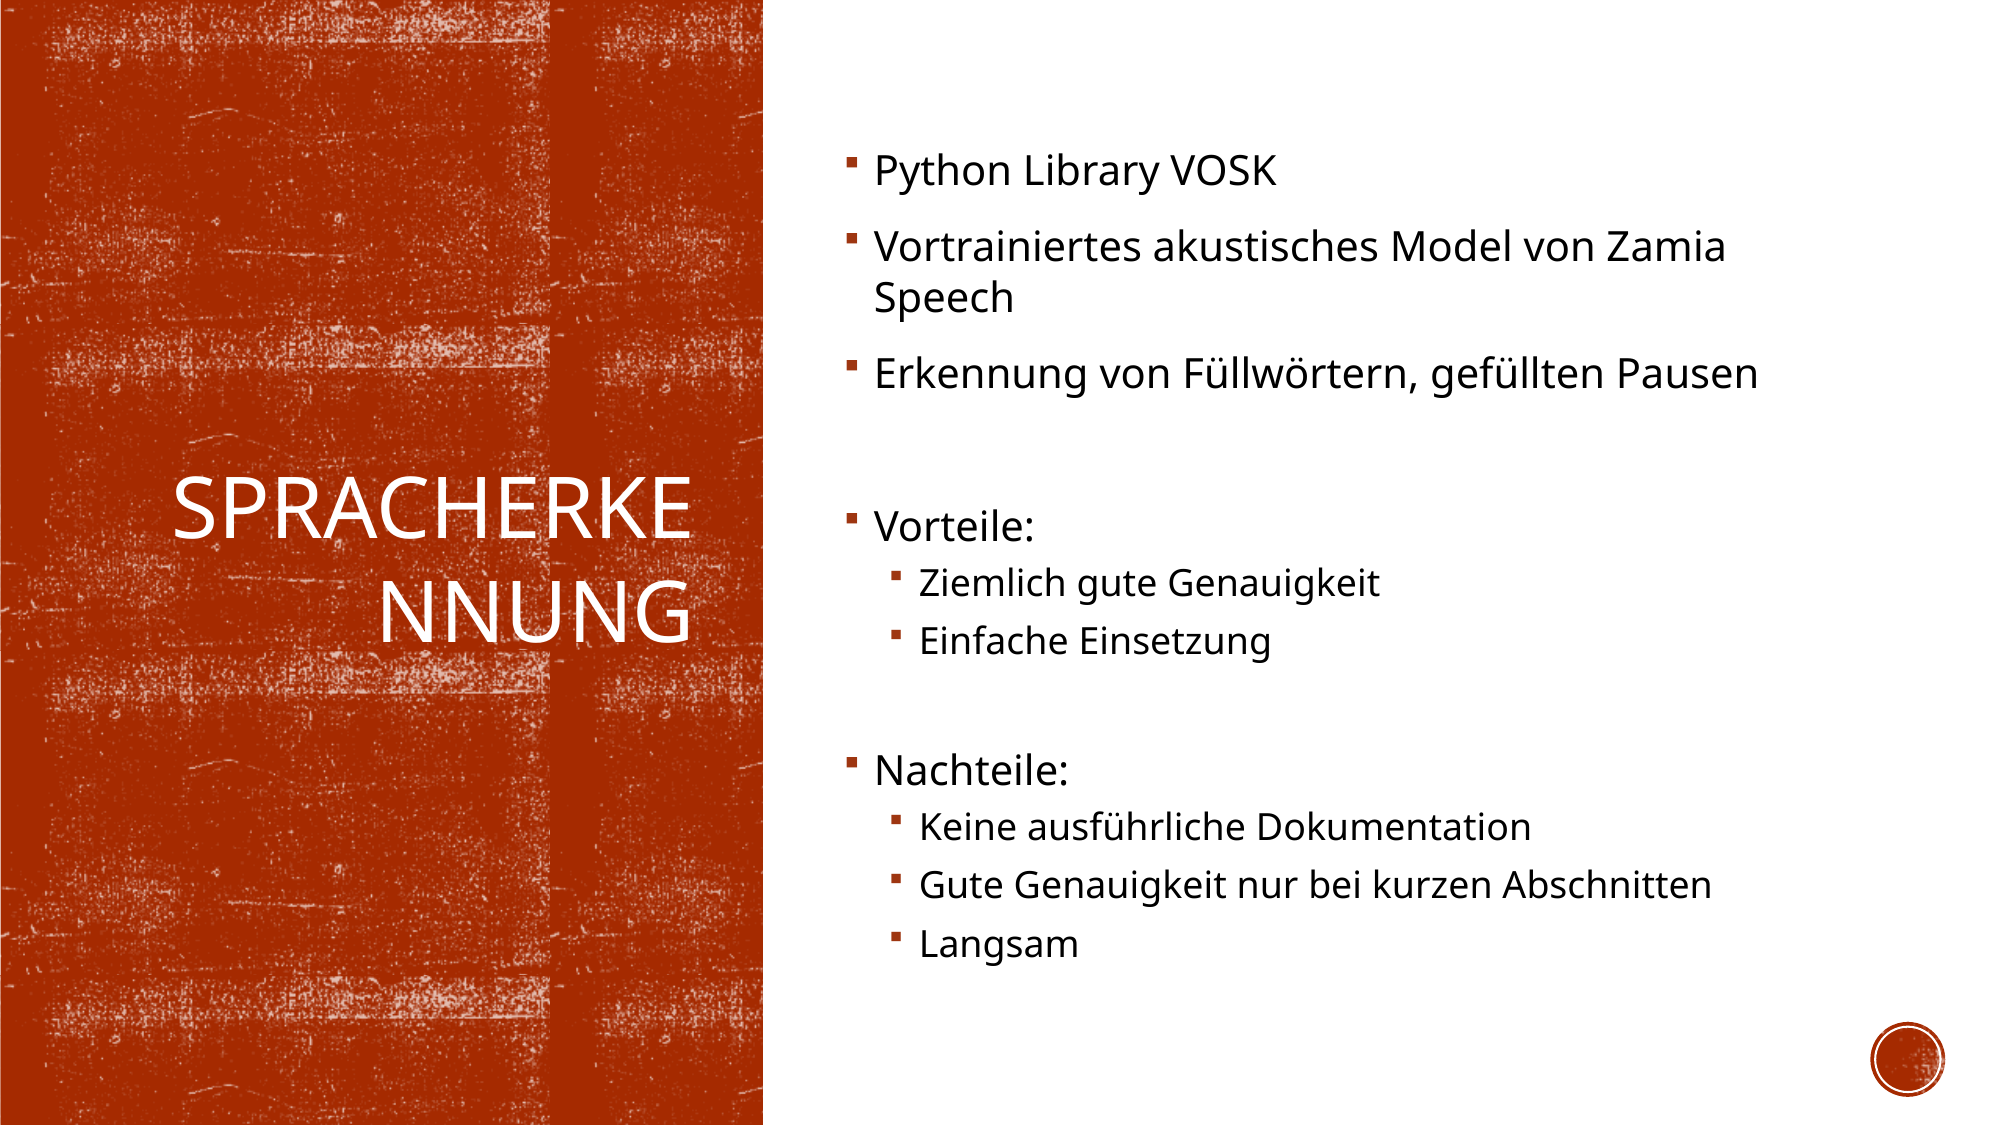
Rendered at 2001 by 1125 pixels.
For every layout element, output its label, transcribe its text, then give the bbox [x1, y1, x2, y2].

text_box [0, 0, 763, 1125]
text_box Python Library VOSK Vortrainiertes akustisches Model von Zamia Speech Erkennung von Füllwörtern, gefüllten Pausen Vorteile: Ziemlich gute Genauigkeit Einfache Einsetzung Nachteile: Keine ausführliche Dokumentation Gute Genauigkeit nur bei kurzen Abschnitten Langsam [829, 98, 1826, 1013]
text_box Spracherkennung [105, 105, 711, 1013]
text_box [763, 0, 2000, 1125]
text_box [1870, 1021, 1946, 1097]
text_box [1875, 1026, 1941, 1093]
